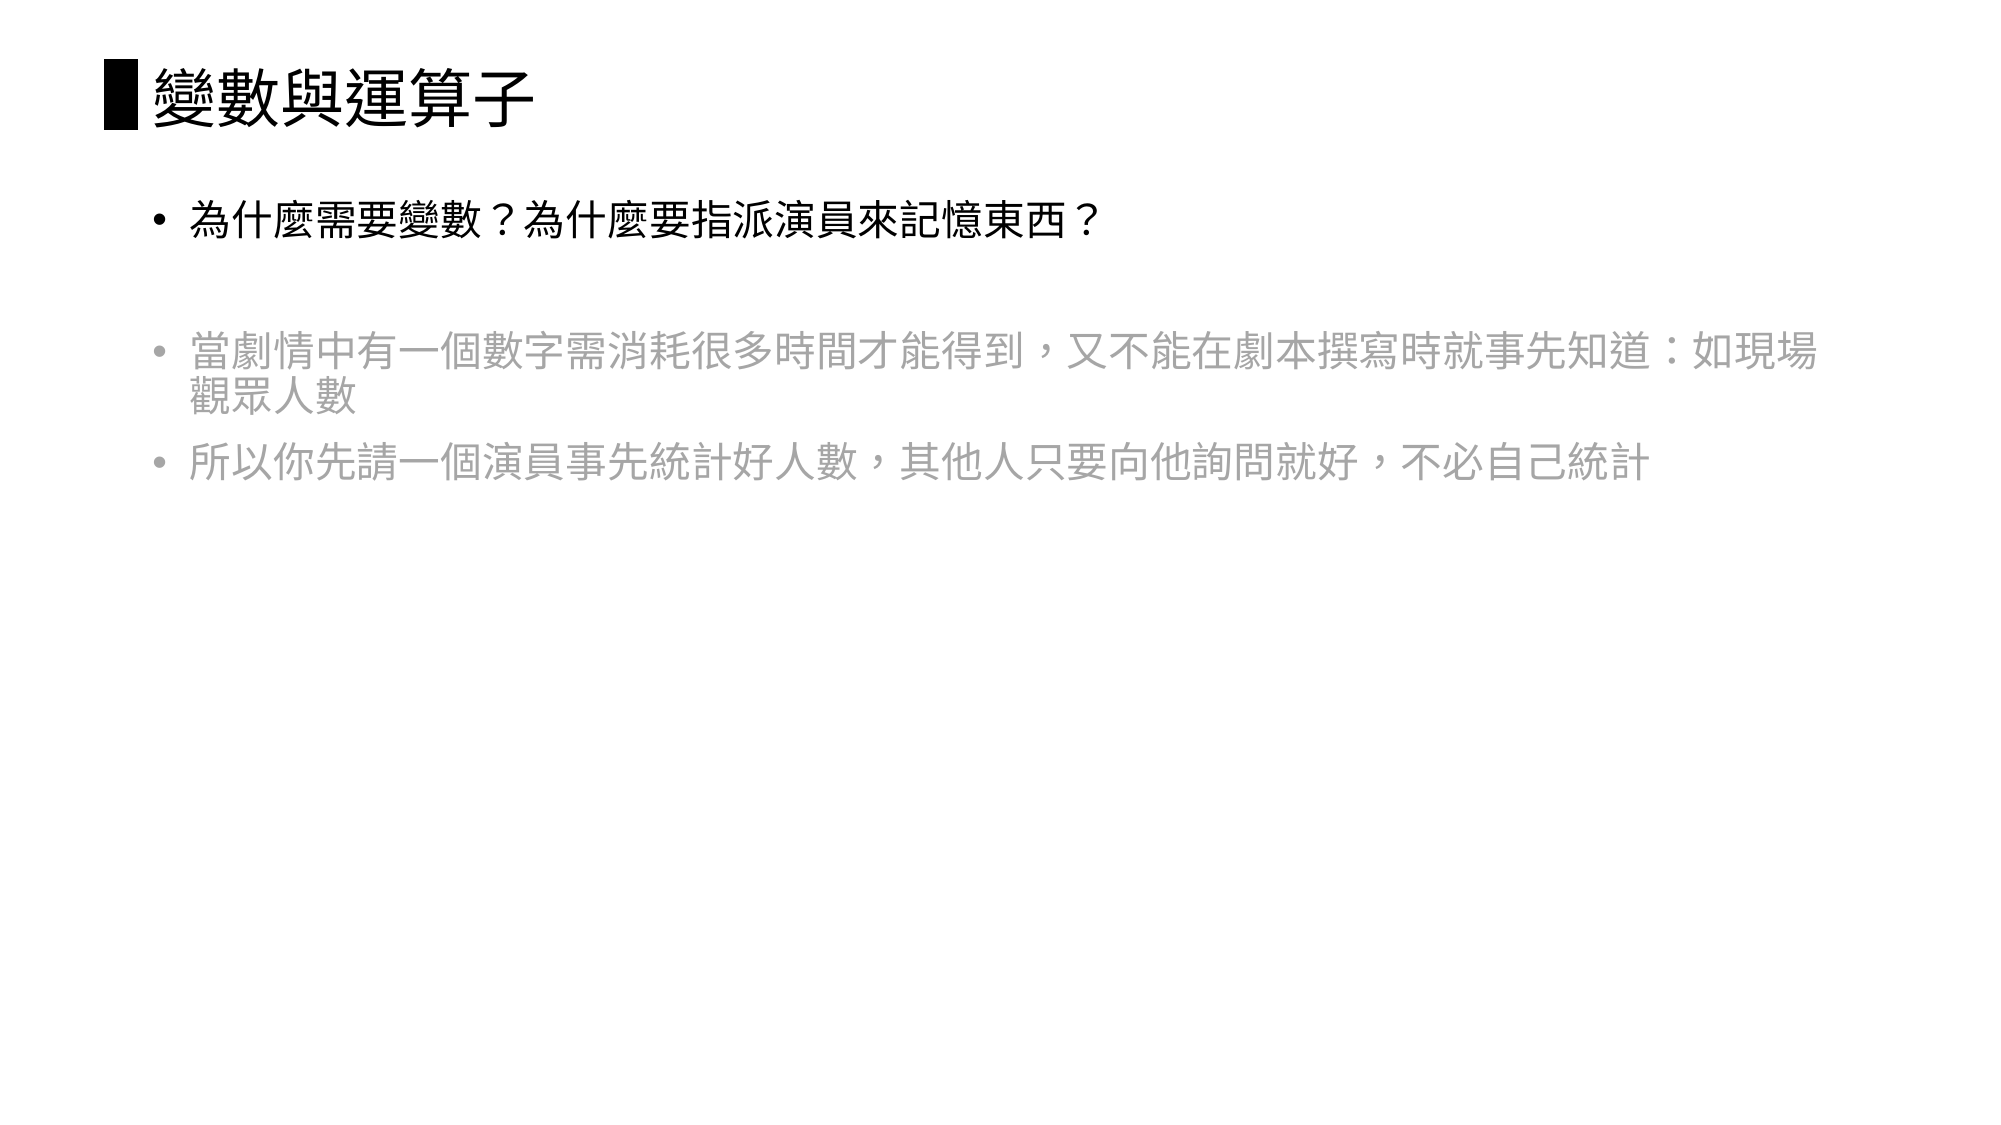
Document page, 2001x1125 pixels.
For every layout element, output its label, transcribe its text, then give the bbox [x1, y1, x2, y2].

list 為什麼需要變數？為什麼要指派演員來記憶東西？ 當劇情中有一個數字需消耗很多時間才能得到，又不能在劇本撰寫時就事先知道：如現場觀眾人數 所以你先請一個演員事先統計好人數，其他人只要向他詢問就好，不必自己統計 [137, 191, 1863, 1014]
title 變數與運算子 [137, 59, 1863, 145]
